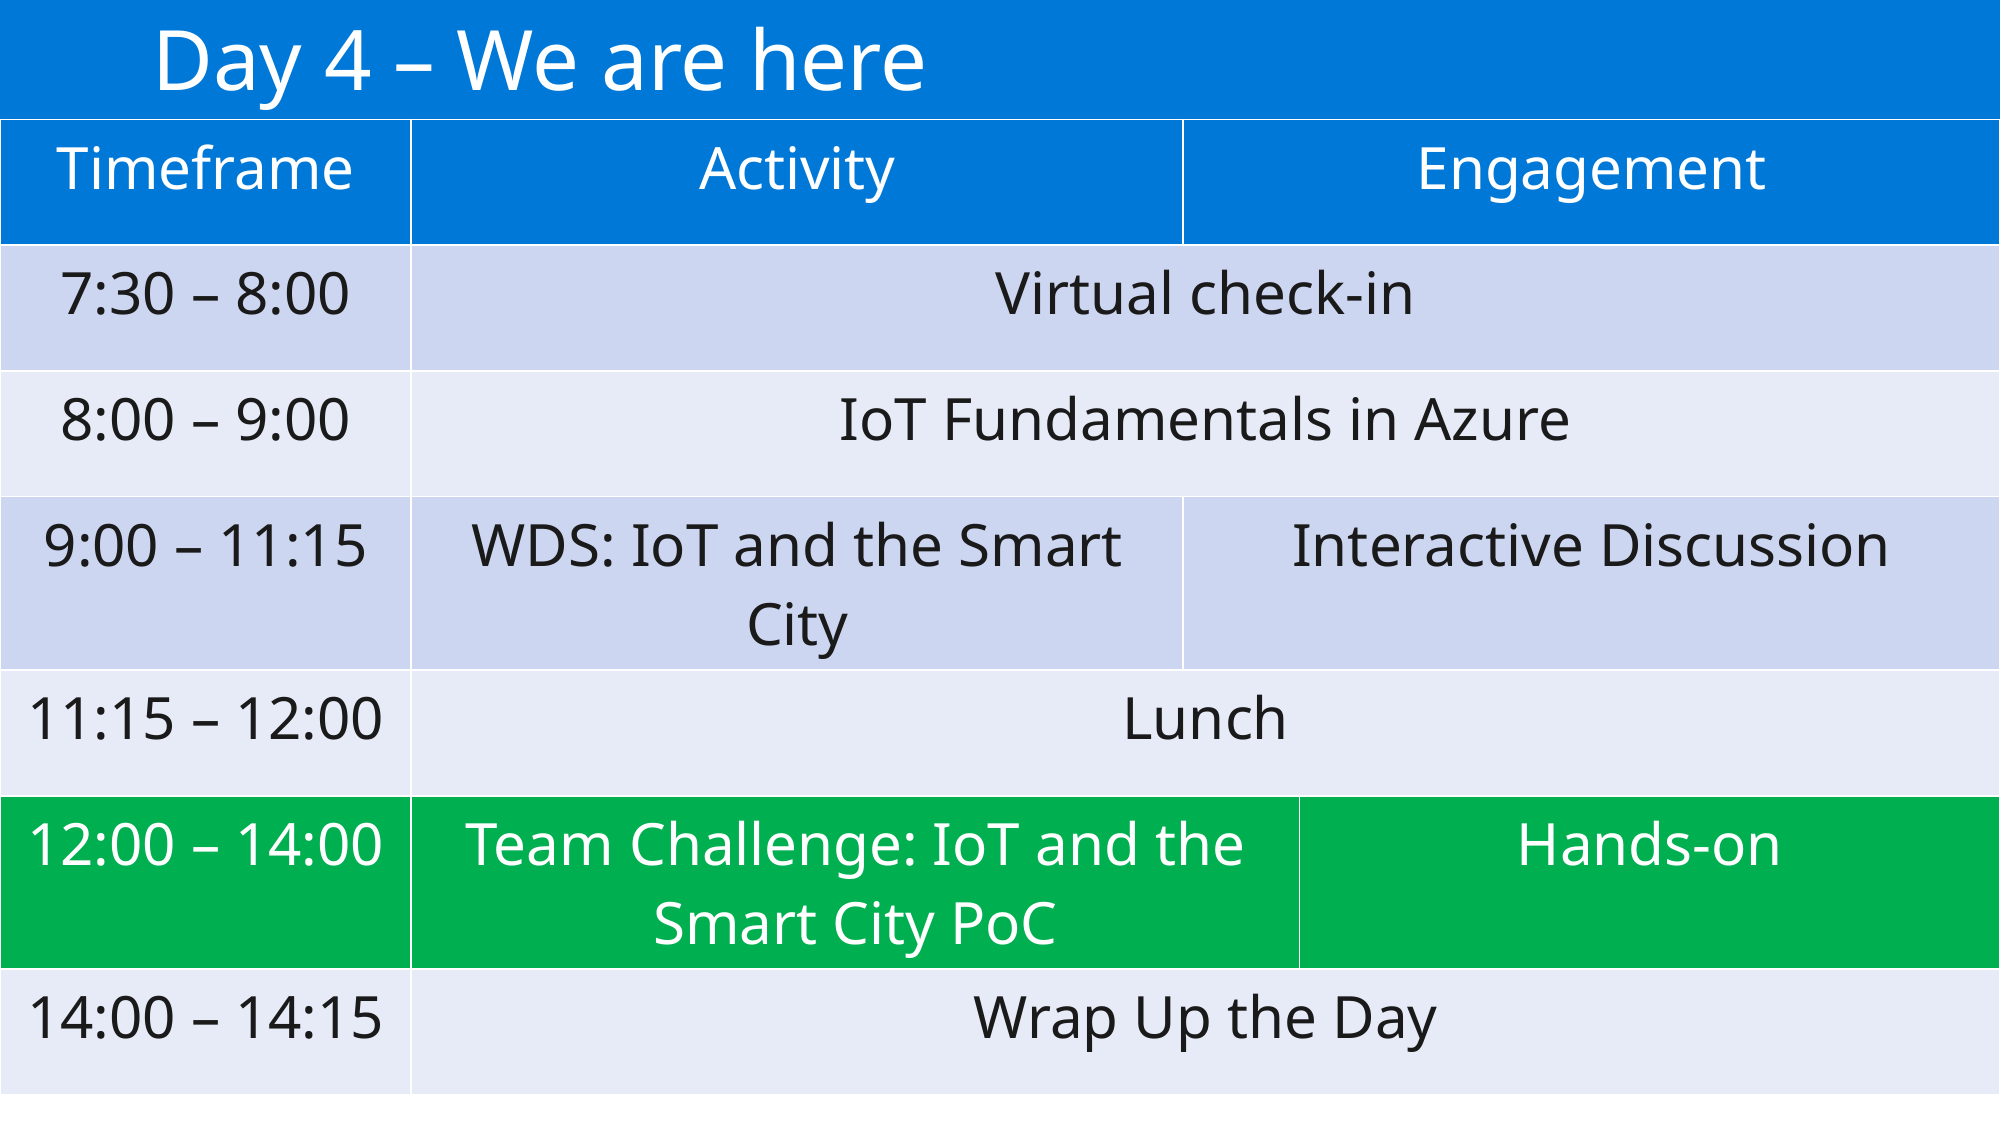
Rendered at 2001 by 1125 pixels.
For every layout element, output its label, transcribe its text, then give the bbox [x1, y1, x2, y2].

table_header Engagement [1184, 120, 1999, 244]
table_cell 11:15 – 12:00 [1, 671, 410, 795]
table_cell Team Challenge: IoT and the Smart City PoC [412, 797, 1299, 968]
table_cell 8:00 – 9:00 [1, 372, 410, 496]
table_cell Interactive Discussion [1184, 497, 1999, 669]
table_cell Hands-on [1300, 797, 1999, 968]
table_cell Wrap Up the Day [412, 970, 1999, 1094]
table_cell 12:00 – 14:00 [1, 797, 410, 968]
table_cell 9:00 – 11:15 [1, 497, 410, 669]
picture [0, 0, 2000, 120]
table_cell Virtual check-in [412, 246, 1999, 370]
table_cell Lunch [412, 671, 1999, 795]
table_header Timeframe [1, 120, 410, 244]
table_cell 14:00 – 14:15 [1, 970, 410, 1094]
table_cell IoT Fundamentals in Azure [412, 372, 1999, 496]
table_cell 7:30 – 8:00 [1, 246, 410, 370]
table_cell WDS: IoT and the Smart City [412, 497, 1182, 669]
table_header Activity [412, 120, 1182, 244]
